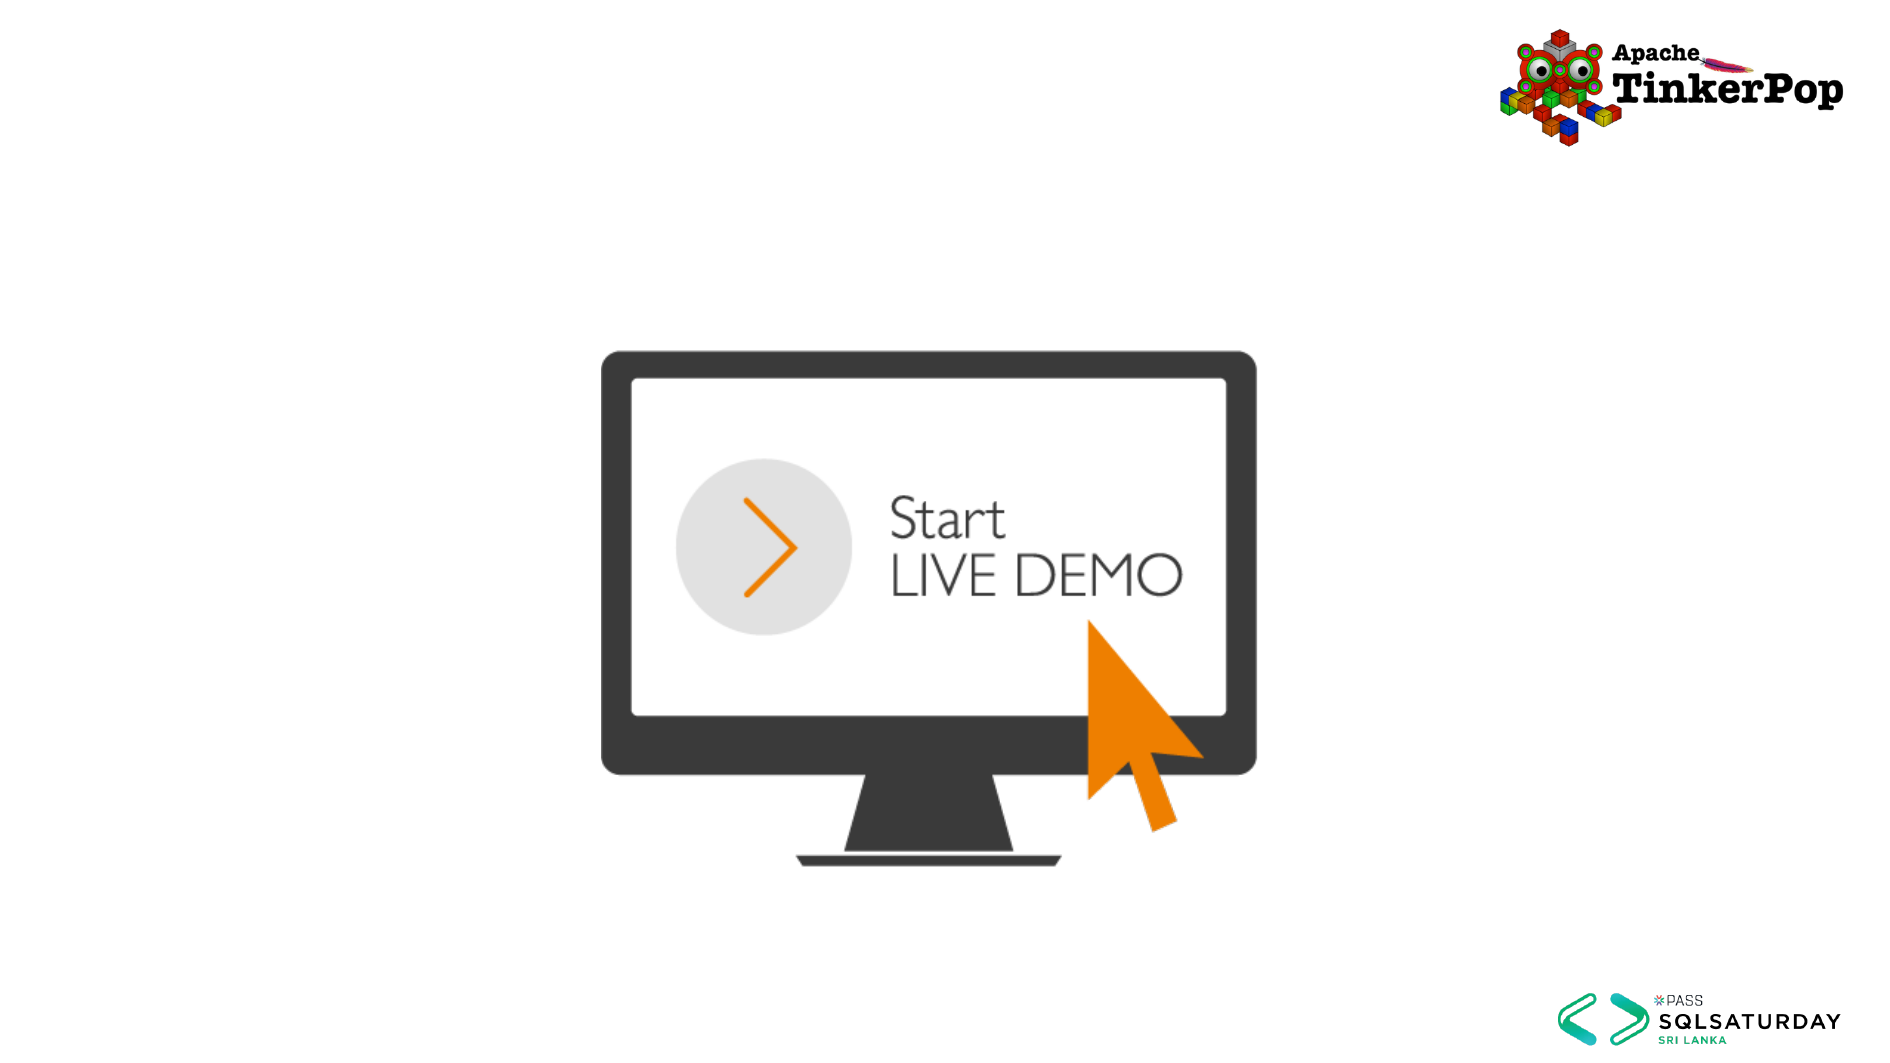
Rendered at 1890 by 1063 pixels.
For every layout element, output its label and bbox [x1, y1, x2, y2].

picture [1498, 26, 1849, 149]
picture [1540, 975, 1890, 1063]
picture [601, 336, 1266, 869]
